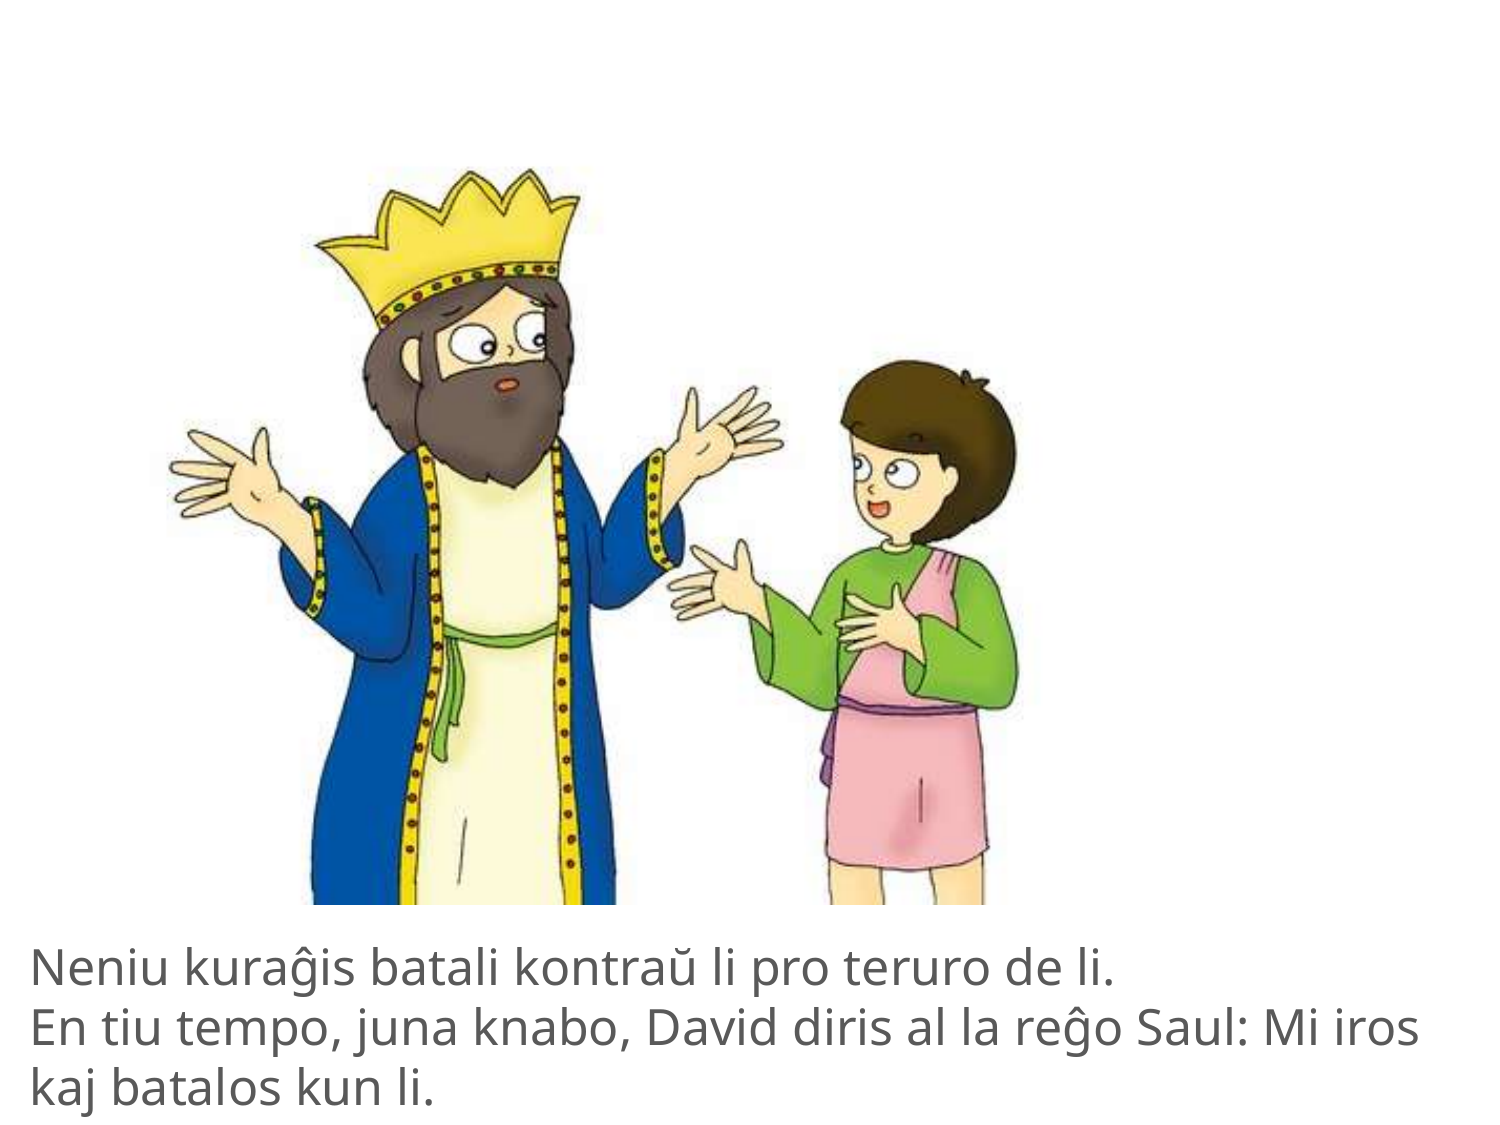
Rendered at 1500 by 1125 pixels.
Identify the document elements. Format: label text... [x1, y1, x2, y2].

picture [100, 0, 1465, 906]
text_box Neniu kuraĝis batali kontraŭ li pro teruro de li. En tiu tempo, juna knabo, David diris al la reĝo Saul: Mi iros kaj batalos kun li. [14, 928, 1486, 1123]
